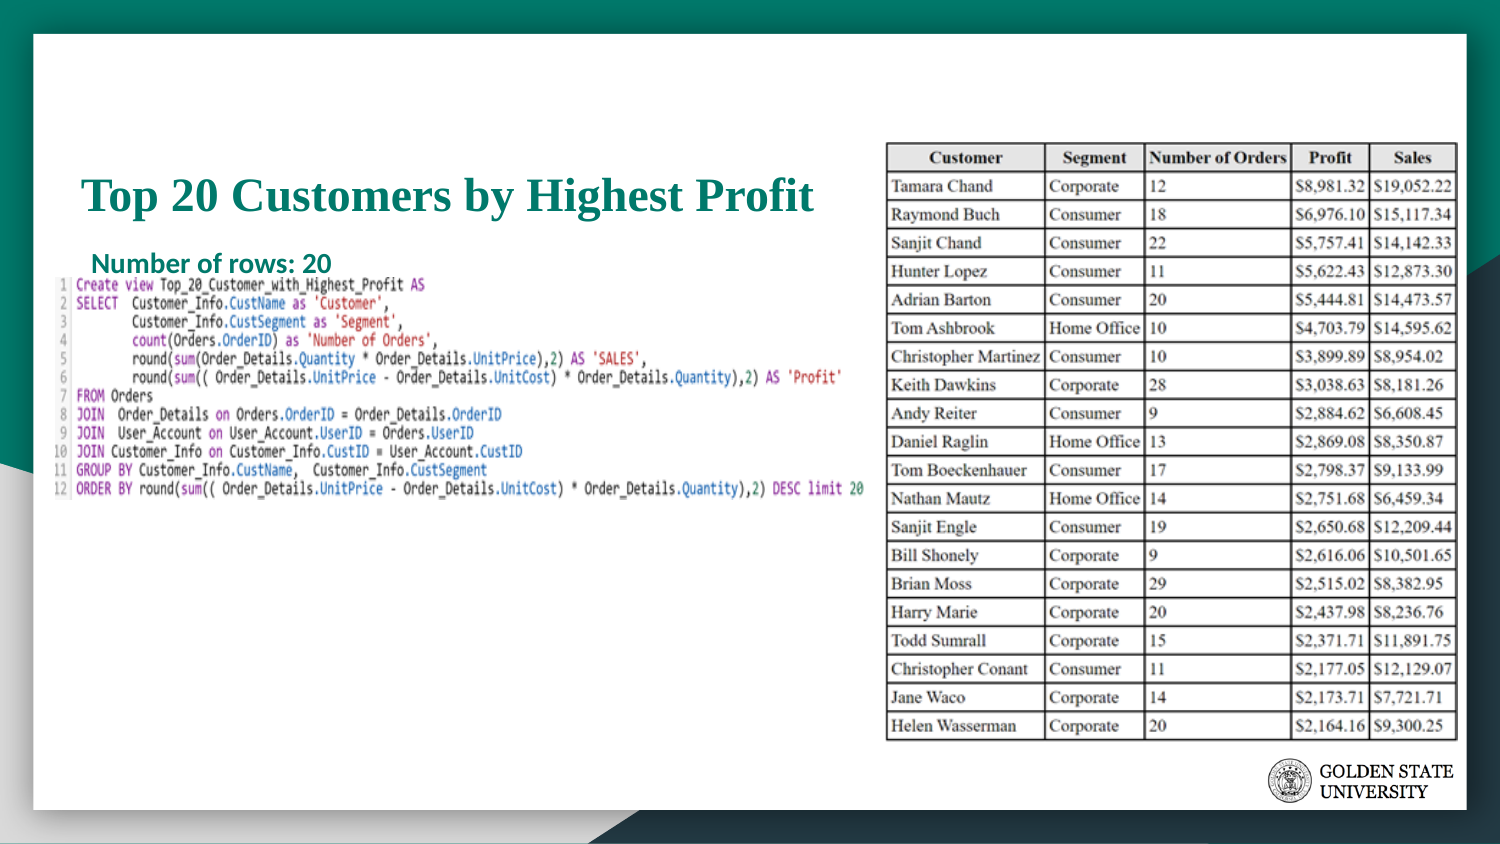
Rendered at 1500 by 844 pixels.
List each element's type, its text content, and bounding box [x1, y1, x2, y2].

picture [1265, 753, 1463, 811]
picture [55, 277, 866, 500]
title Top 20 Customers by Highest Profit [65, 90, 1254, 195]
picture [885, 142, 1458, 743]
text_box Number of rows: 20 [75, 194, 382, 276]
